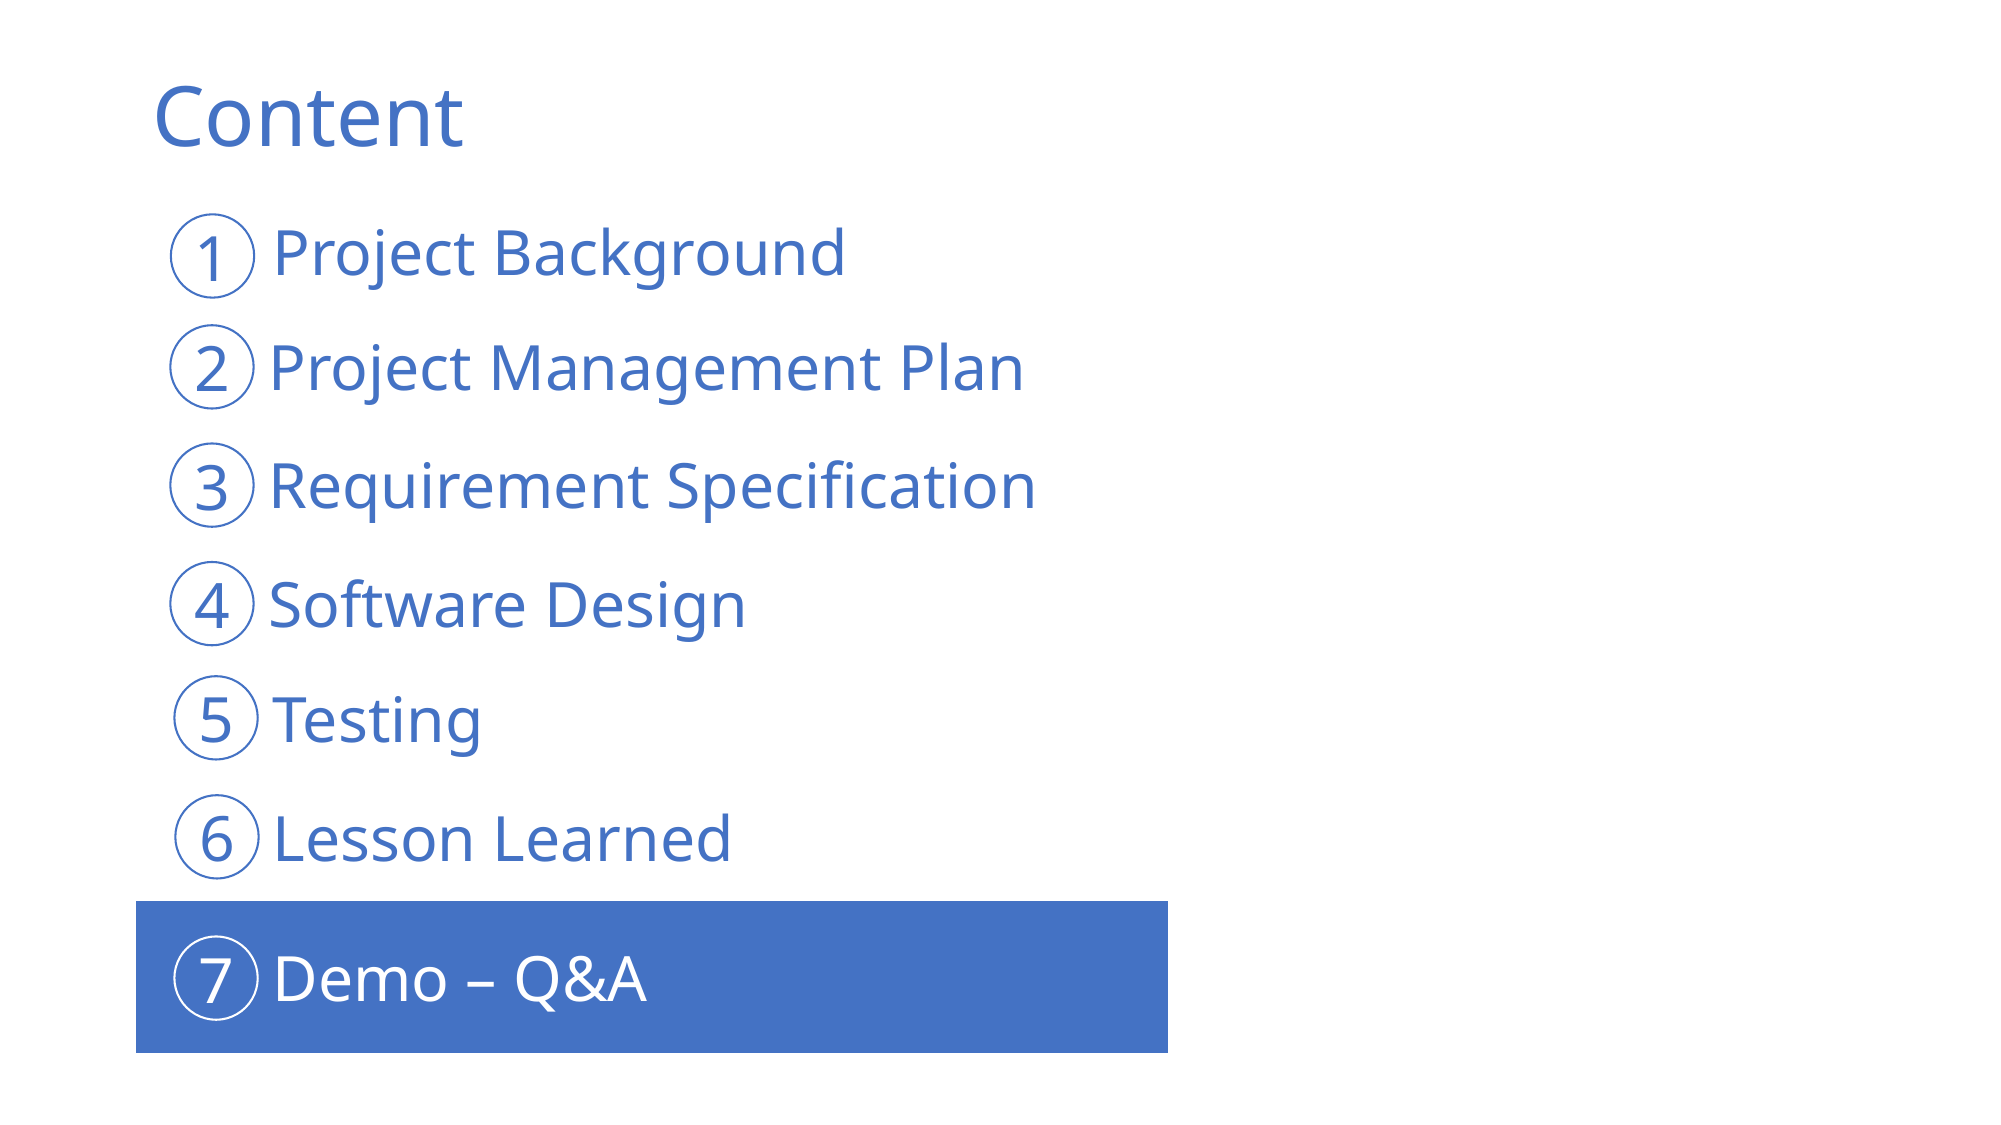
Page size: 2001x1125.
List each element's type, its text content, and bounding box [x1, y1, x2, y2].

text_box Demo – Q&A [257, 931, 1228, 1022]
text_box 1 [169, 213, 256, 299]
text_box Requirement Specification [253, 438, 1224, 529]
text_box Lesson Learned [257, 791, 1232, 882]
text_box 3 [169, 442, 253, 528]
text_box Project Background [257, 205, 1228, 296]
text_box Software Design [253, 557, 1228, 648]
title Content [137, 59, 1863, 179]
text_box 7 [173, 935, 257, 1021]
text_box 5 [173, 675, 257, 761]
text_box 4 [169, 560, 253, 647]
text_box Project Management Plan [253, 320, 1228, 411]
text_box [136, 901, 1168, 1053]
text_box 2 [169, 324, 253, 410]
text_box 6 [174, 794, 257, 880]
text_box Testing [257, 672, 1232, 763]
